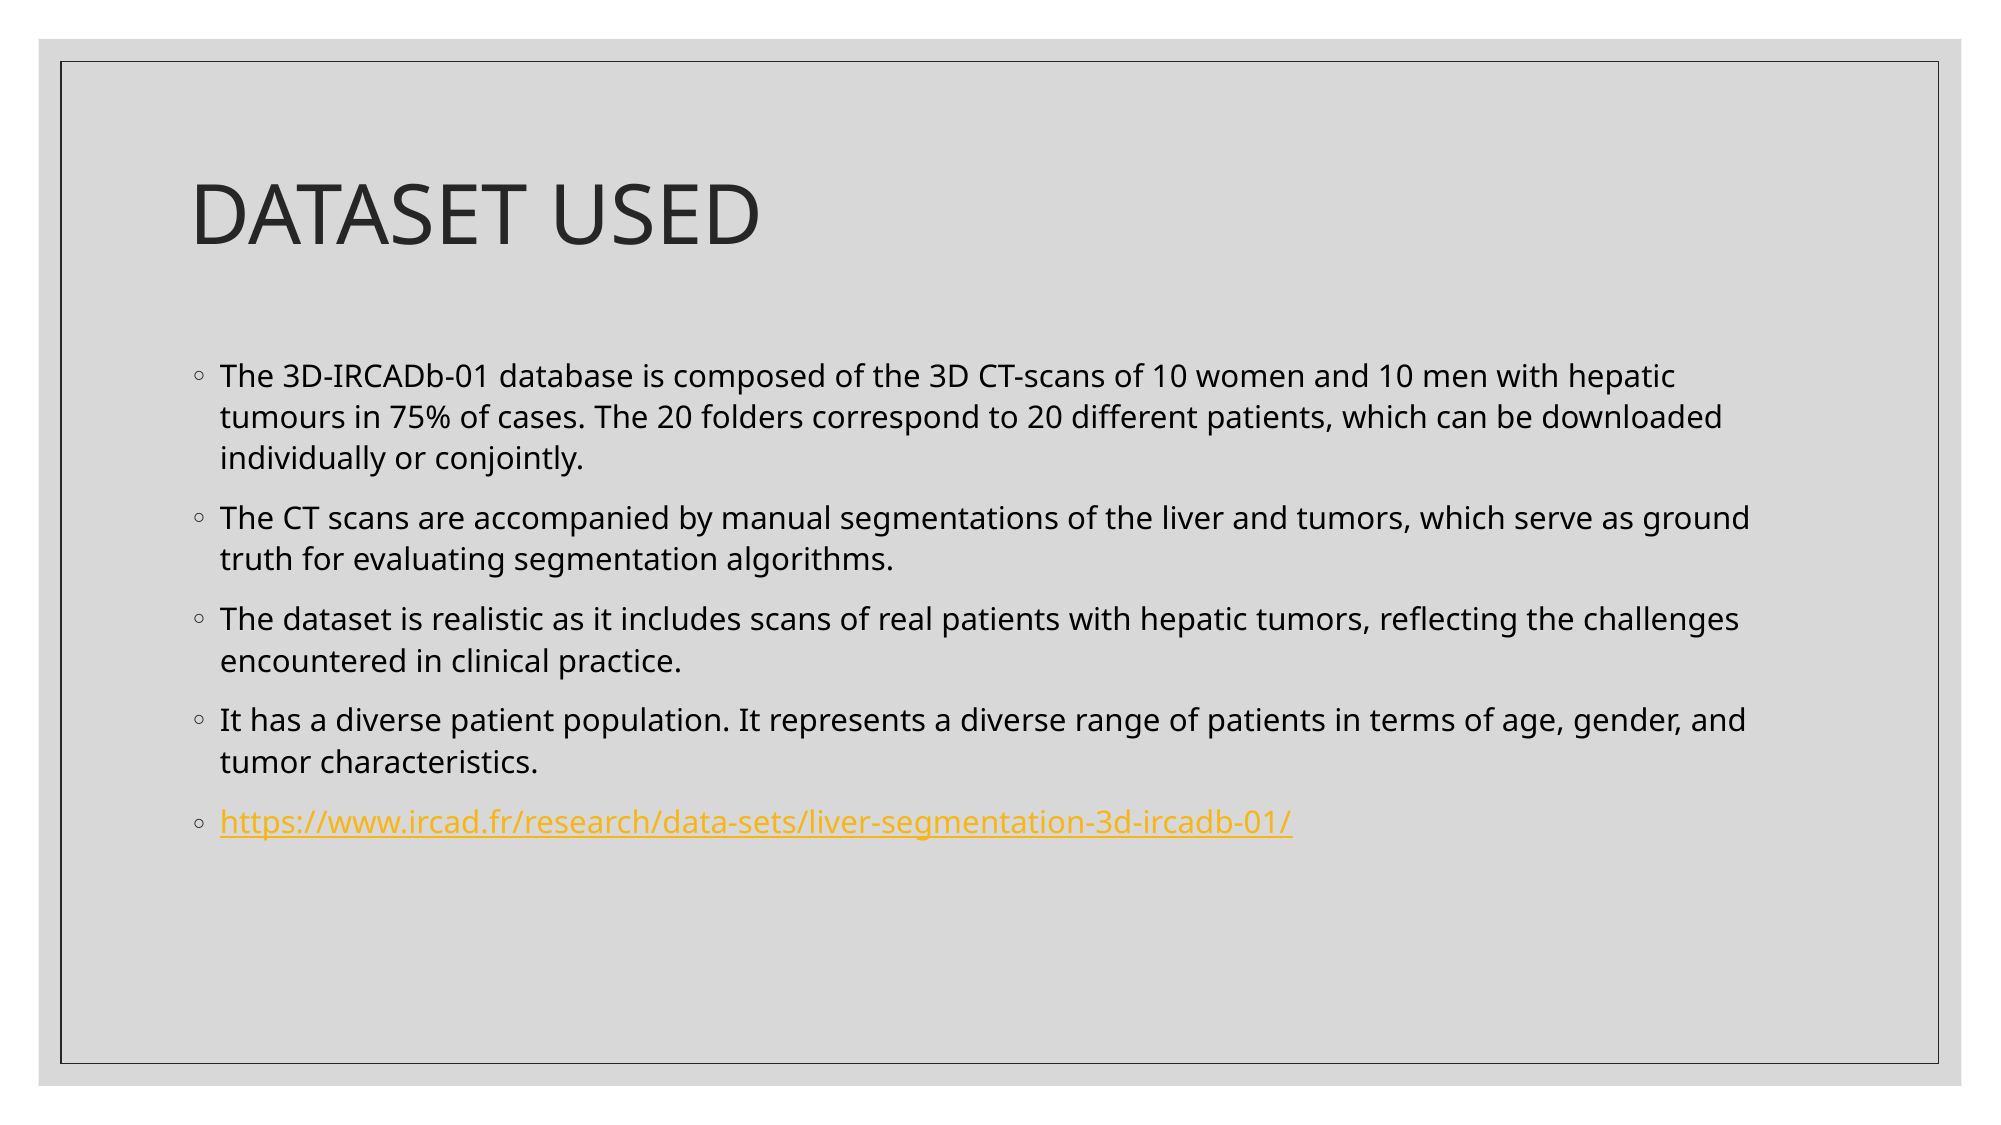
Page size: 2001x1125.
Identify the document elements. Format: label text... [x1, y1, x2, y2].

title DATASET USED [174, 105, 1825, 331]
list The 3D-IRCADb-01 database is composed of the 3D CT-scans of 10 women and 10 men with hepatic tumours in 75% of cases. The 20 folders correspond to 20 different patients, which can be downloaded individually or conjointly. The CT scans are accompanied by manual segmentations of the liver and tumors, which serve as ground truth for evaluating segmentation algorithms. The dataset is realistic as it includes scans of real patients with hepatic tumors, reflecting the challenges encountered in clinical practice. It has a diverse patient population. It represents a diverse range of patients in terms of age, gender, and tumor characteristics. https://www.ircad.fr/research/data-sets/liver-segmentation-3d-ircadb-01/ [174, 345, 1825, 977]
